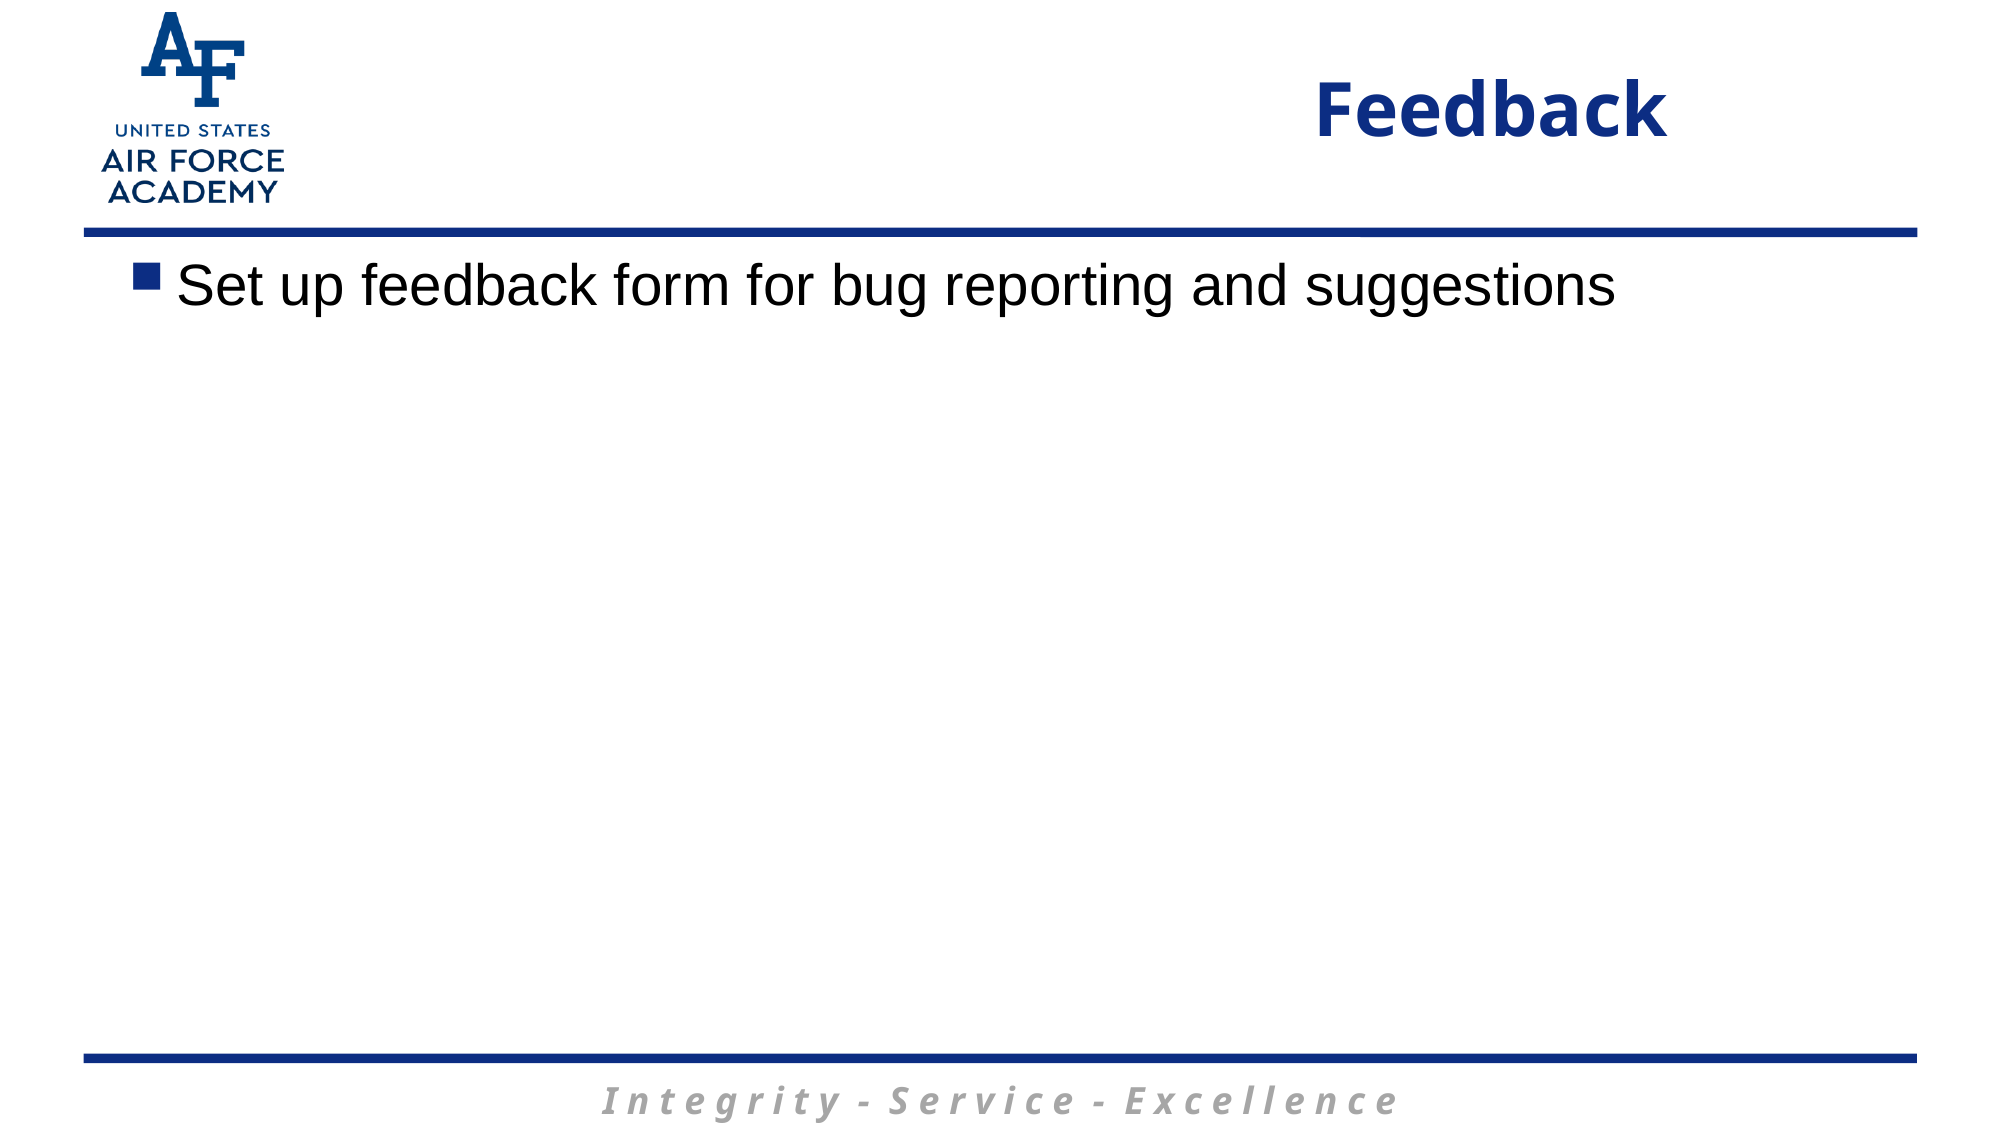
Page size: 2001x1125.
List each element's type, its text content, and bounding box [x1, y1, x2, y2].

title Feedback [316, 12, 1684, 201]
picture [101, 12, 284, 203]
list Set up feedback form for bug reporting and suggestions [114, 239, 1871, 1051]
